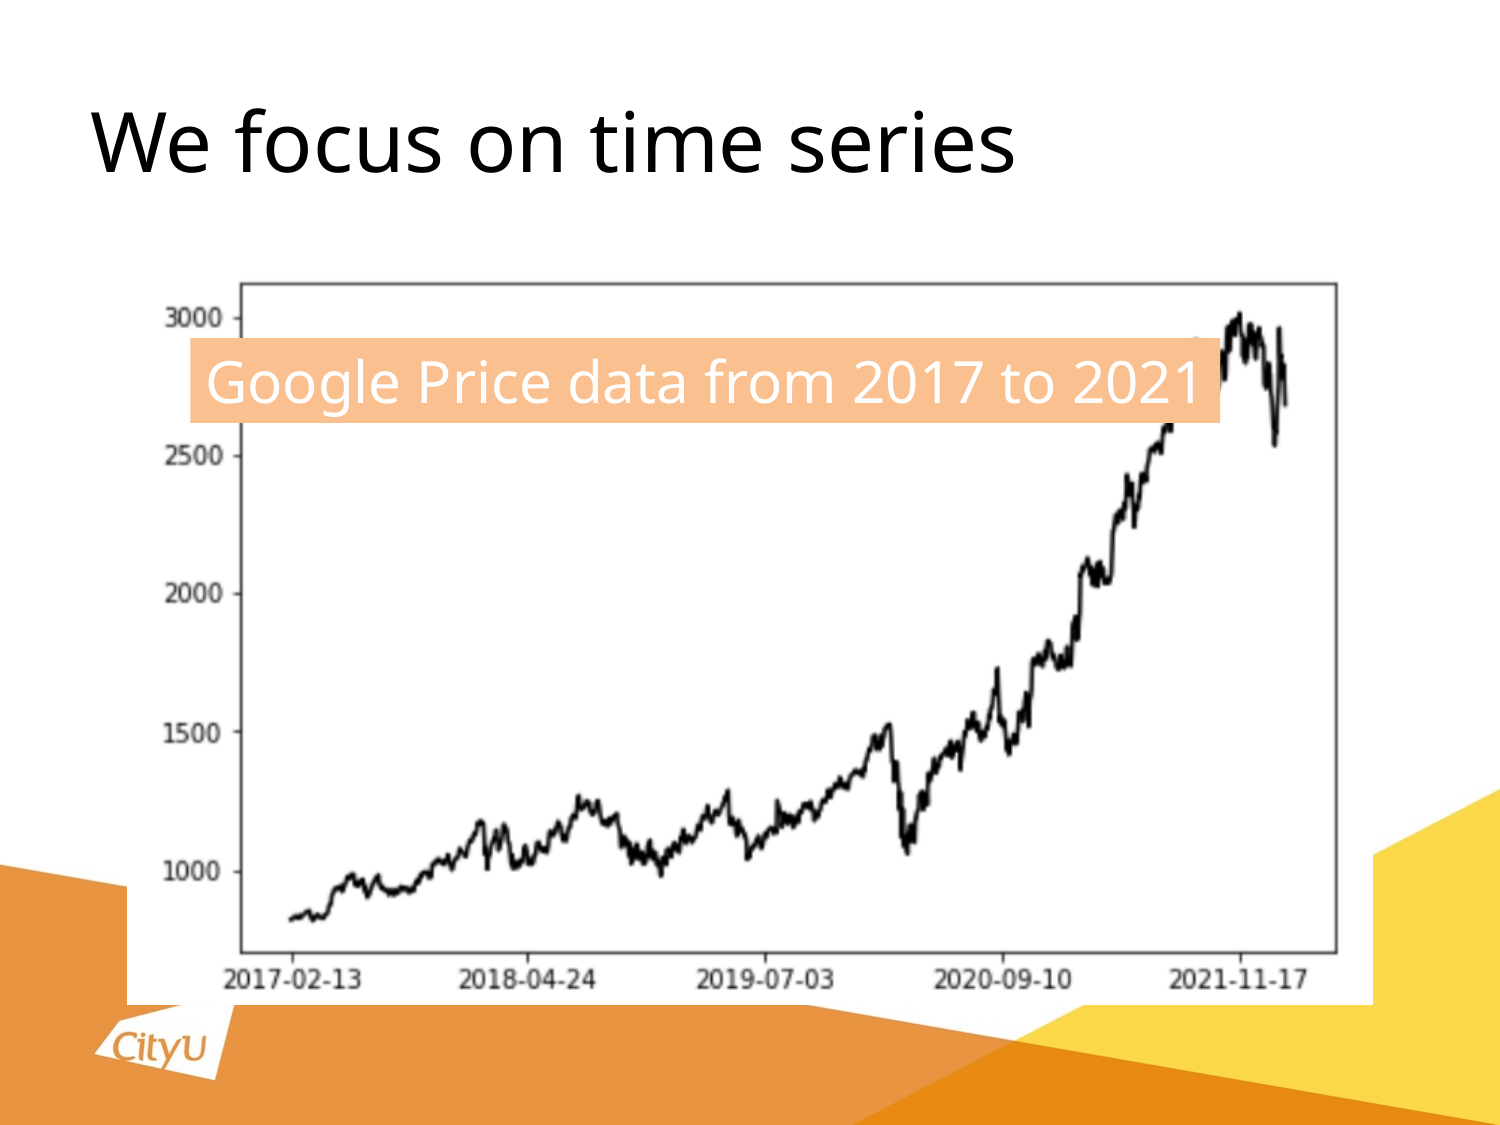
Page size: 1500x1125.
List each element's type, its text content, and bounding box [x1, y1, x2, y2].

title We focus on time series [75, 45, 1425, 233]
picture [0, 0, 1500, 1125]
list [126, 262, 1374, 1006]
